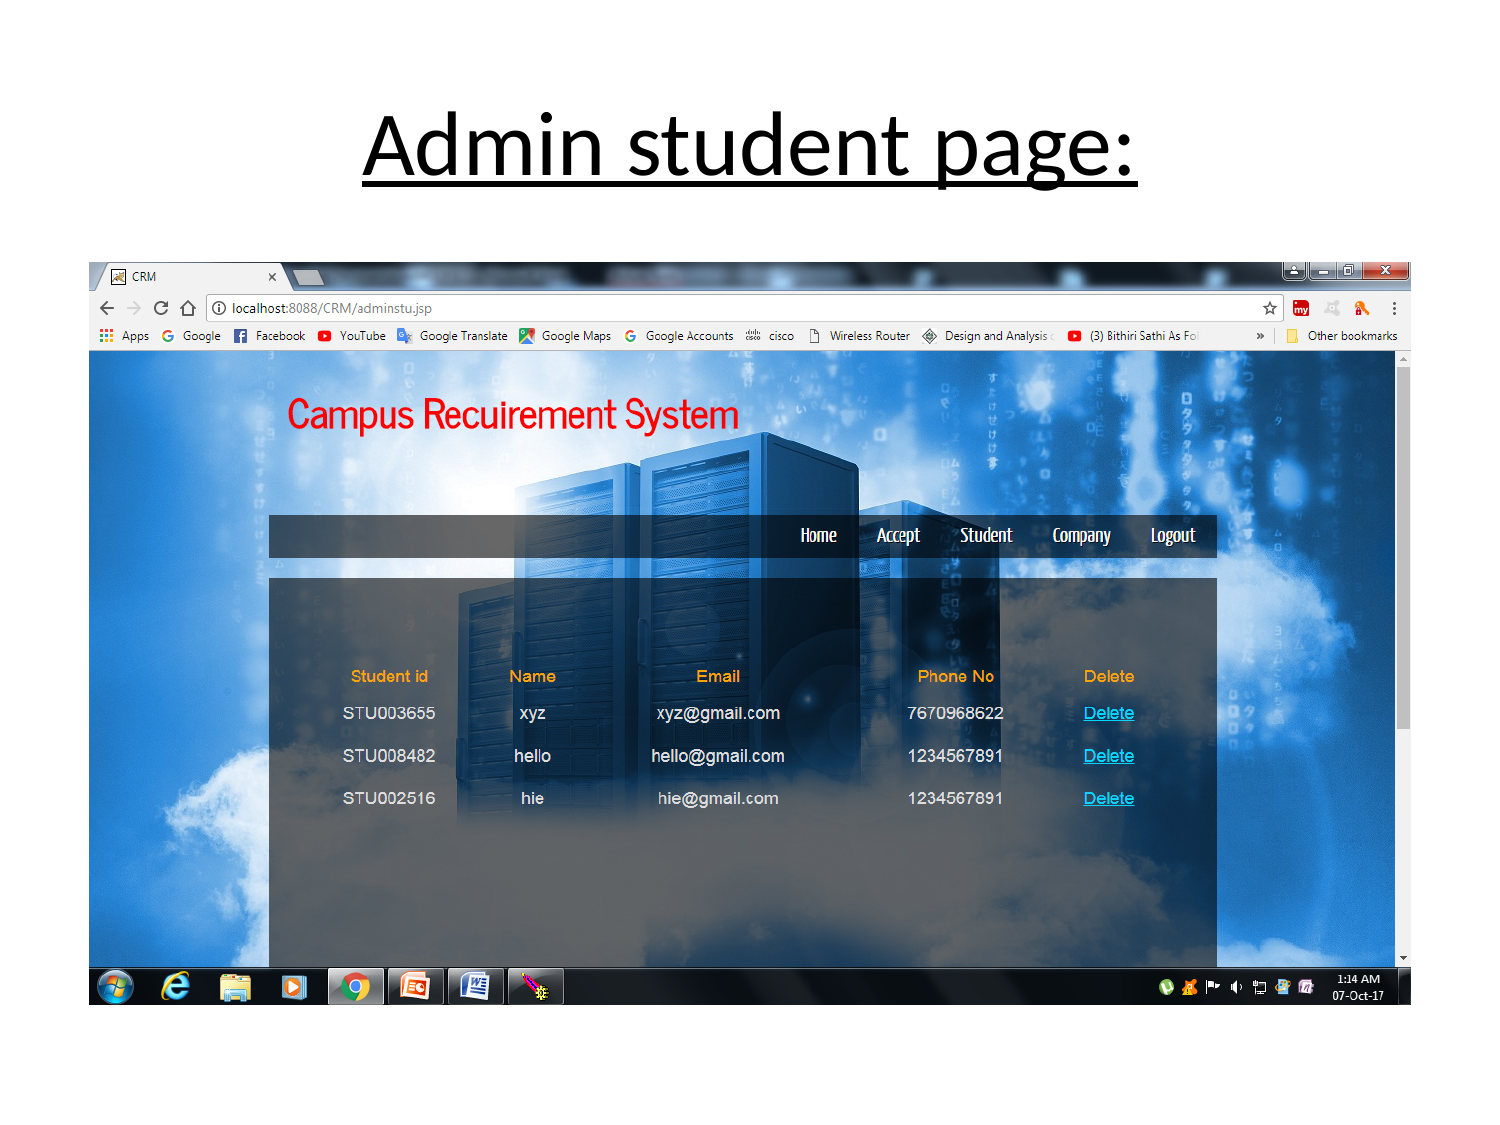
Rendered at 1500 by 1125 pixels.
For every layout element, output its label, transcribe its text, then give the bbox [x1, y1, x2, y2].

title Admin student page: [75, 45, 1425, 233]
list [89, 262, 1411, 1006]
